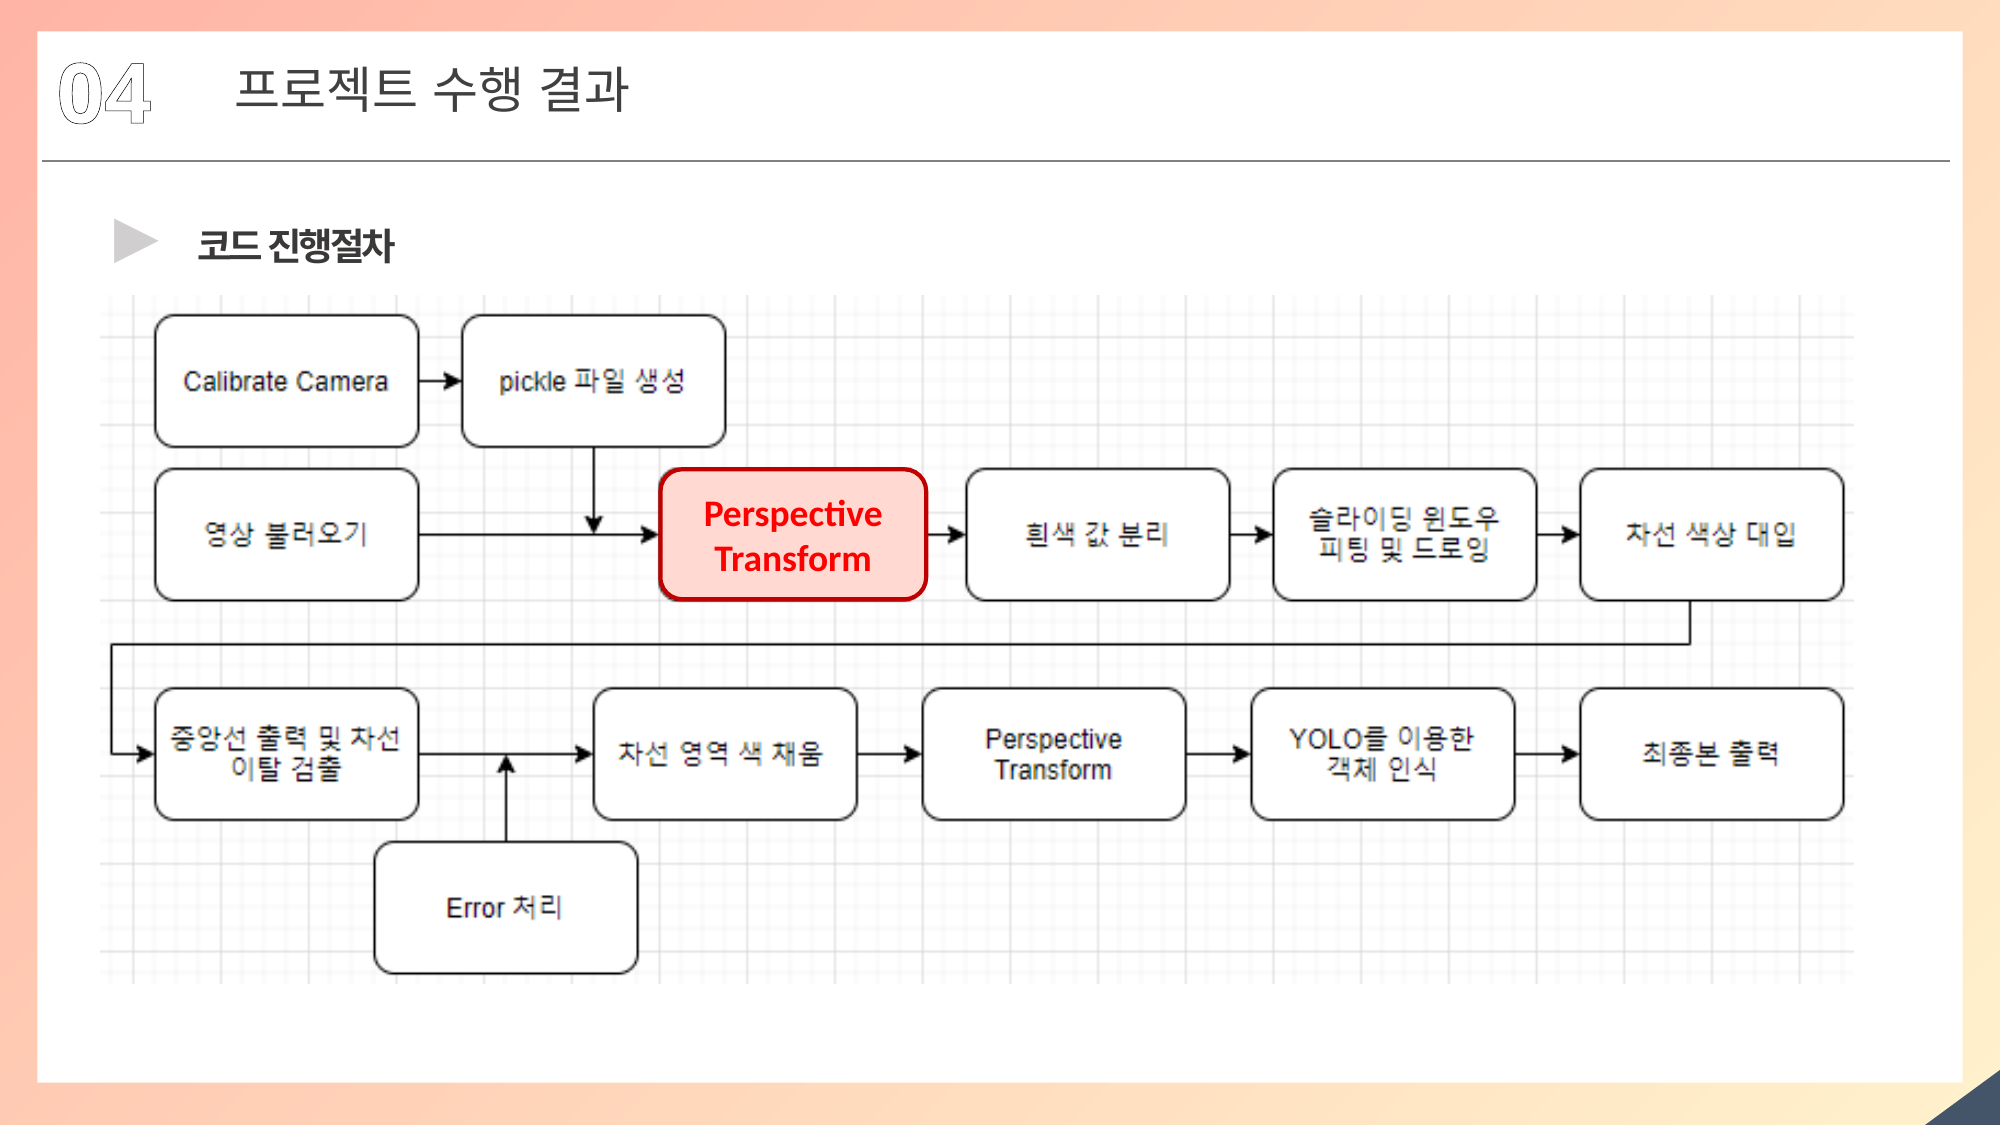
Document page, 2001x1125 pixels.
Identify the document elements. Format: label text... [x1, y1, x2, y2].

text_box 코드 진행절차 [182, 192, 1888, 276]
picture [100, 295, 1854, 984]
text_box 04 [41, 32, 233, 148]
text_box 프로젝트 수행 결과 [220, 51, 647, 127]
text_box [36, 30, 1964, 1084]
text_box ▶ [100, 190, 183, 276]
